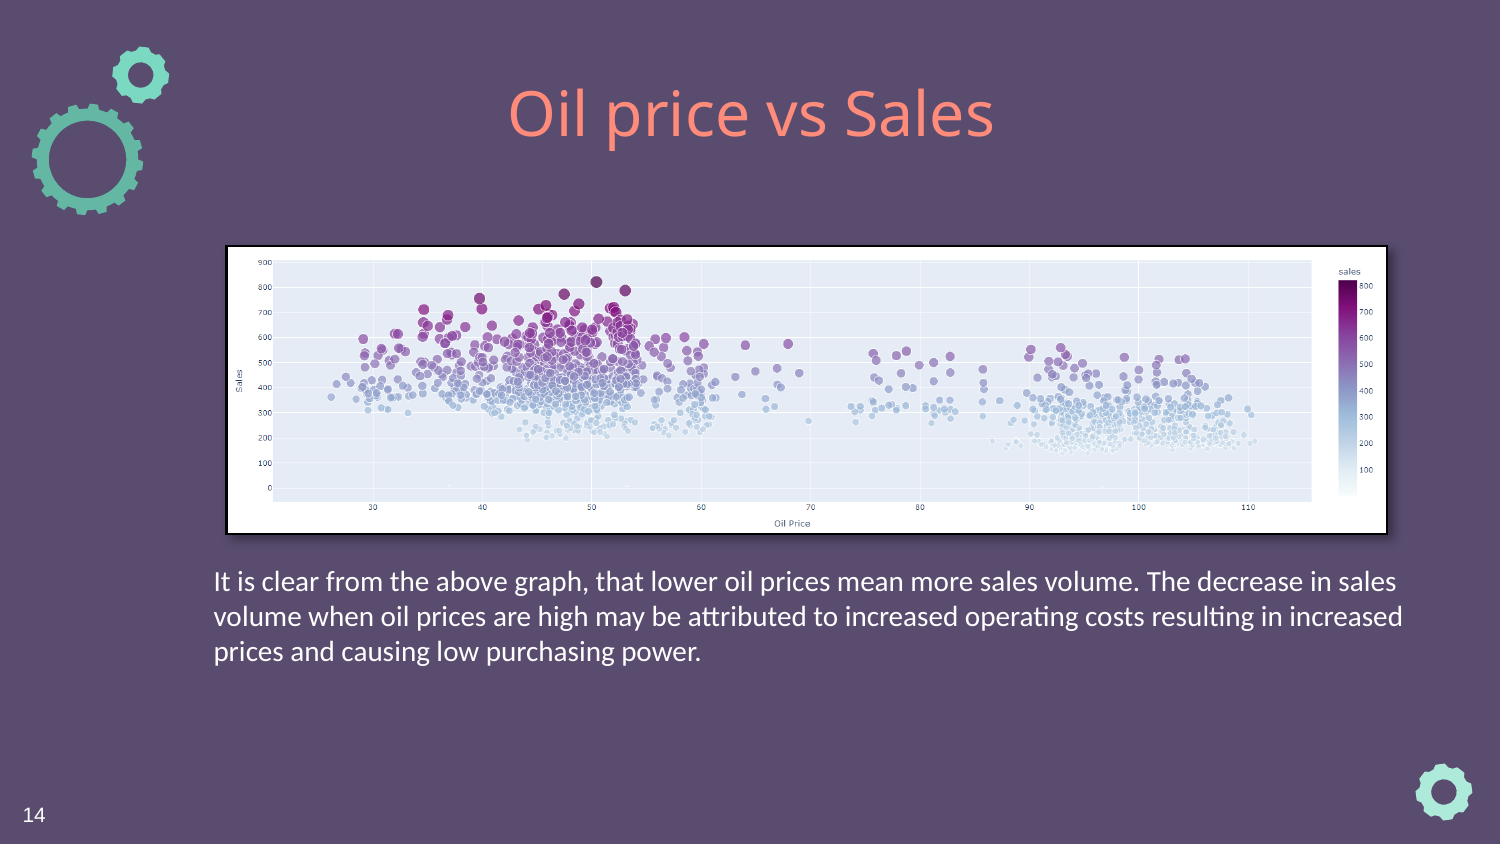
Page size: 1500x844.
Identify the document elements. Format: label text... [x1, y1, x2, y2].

picture [227, 246, 1387, 533]
text_box It is clear from the above graph, that lower oil prices mean more sales volume. The decrease in sales volume when oil prices are high may be attributed to increased operating costs resulting in increased prices and causing low purchasing power. [198, 554, 1484, 710]
title Oil price vs Sales [116, 58, 1387, 153]
text_box 14 [7, 794, 65, 834]
